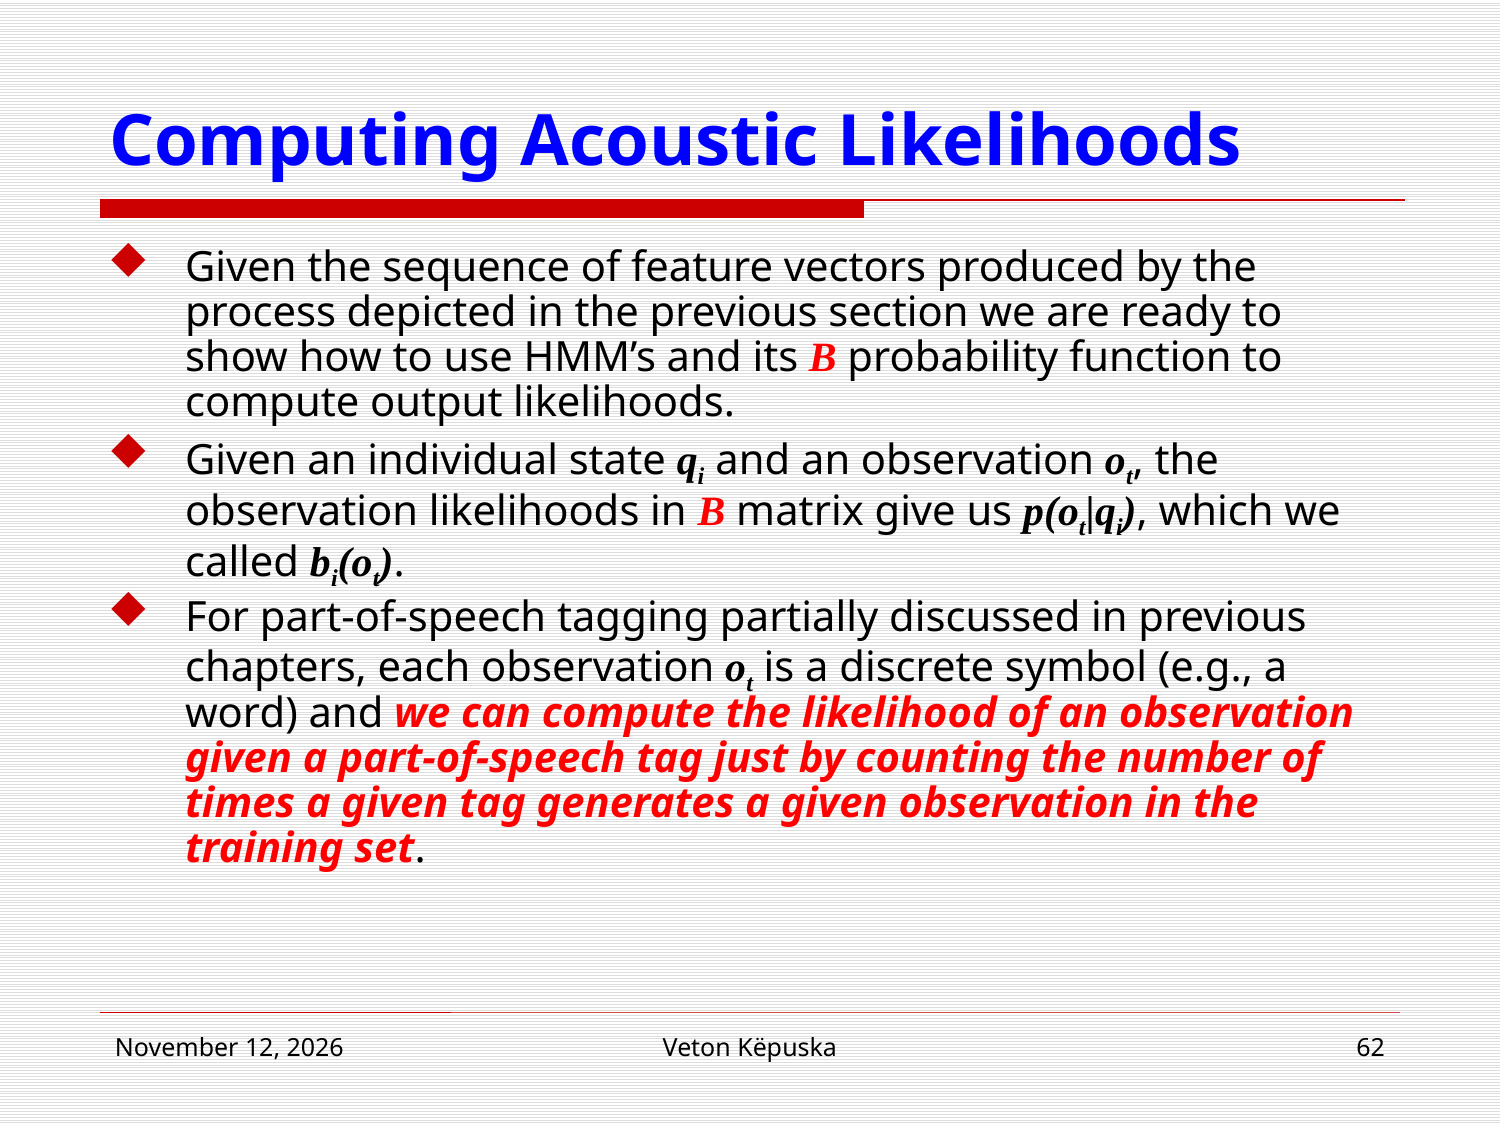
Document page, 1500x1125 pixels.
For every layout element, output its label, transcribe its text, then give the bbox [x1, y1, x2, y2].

title Computing Acoustic Likelihoods [93, 49, 1407, 188]
footer Veton Këpuska [512, 1024, 988, 1103]
slide_number 62 [1074, 1024, 1401, 1103]
list Given the sequence of feature vectors produced by the process depicted in the previous section we are ready to show how to use HMM’s and its B probability function to compute output likelihoods. Given an individual state qi and an observation ot, the observation likelihoods in B matrix give us p(ot|qi), which we called bi(ot). For part-of-speech tagging partially discussed in previous chapters, each observation ot is a discrete symbol (e.g., a word) and we can compute the likelihood of an observation given a part-of-speech tag just by counting the number of times a given tag generates a given observation in the training set. [92, 237, 1406, 988]
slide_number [99, 1024, 426, 1103]
